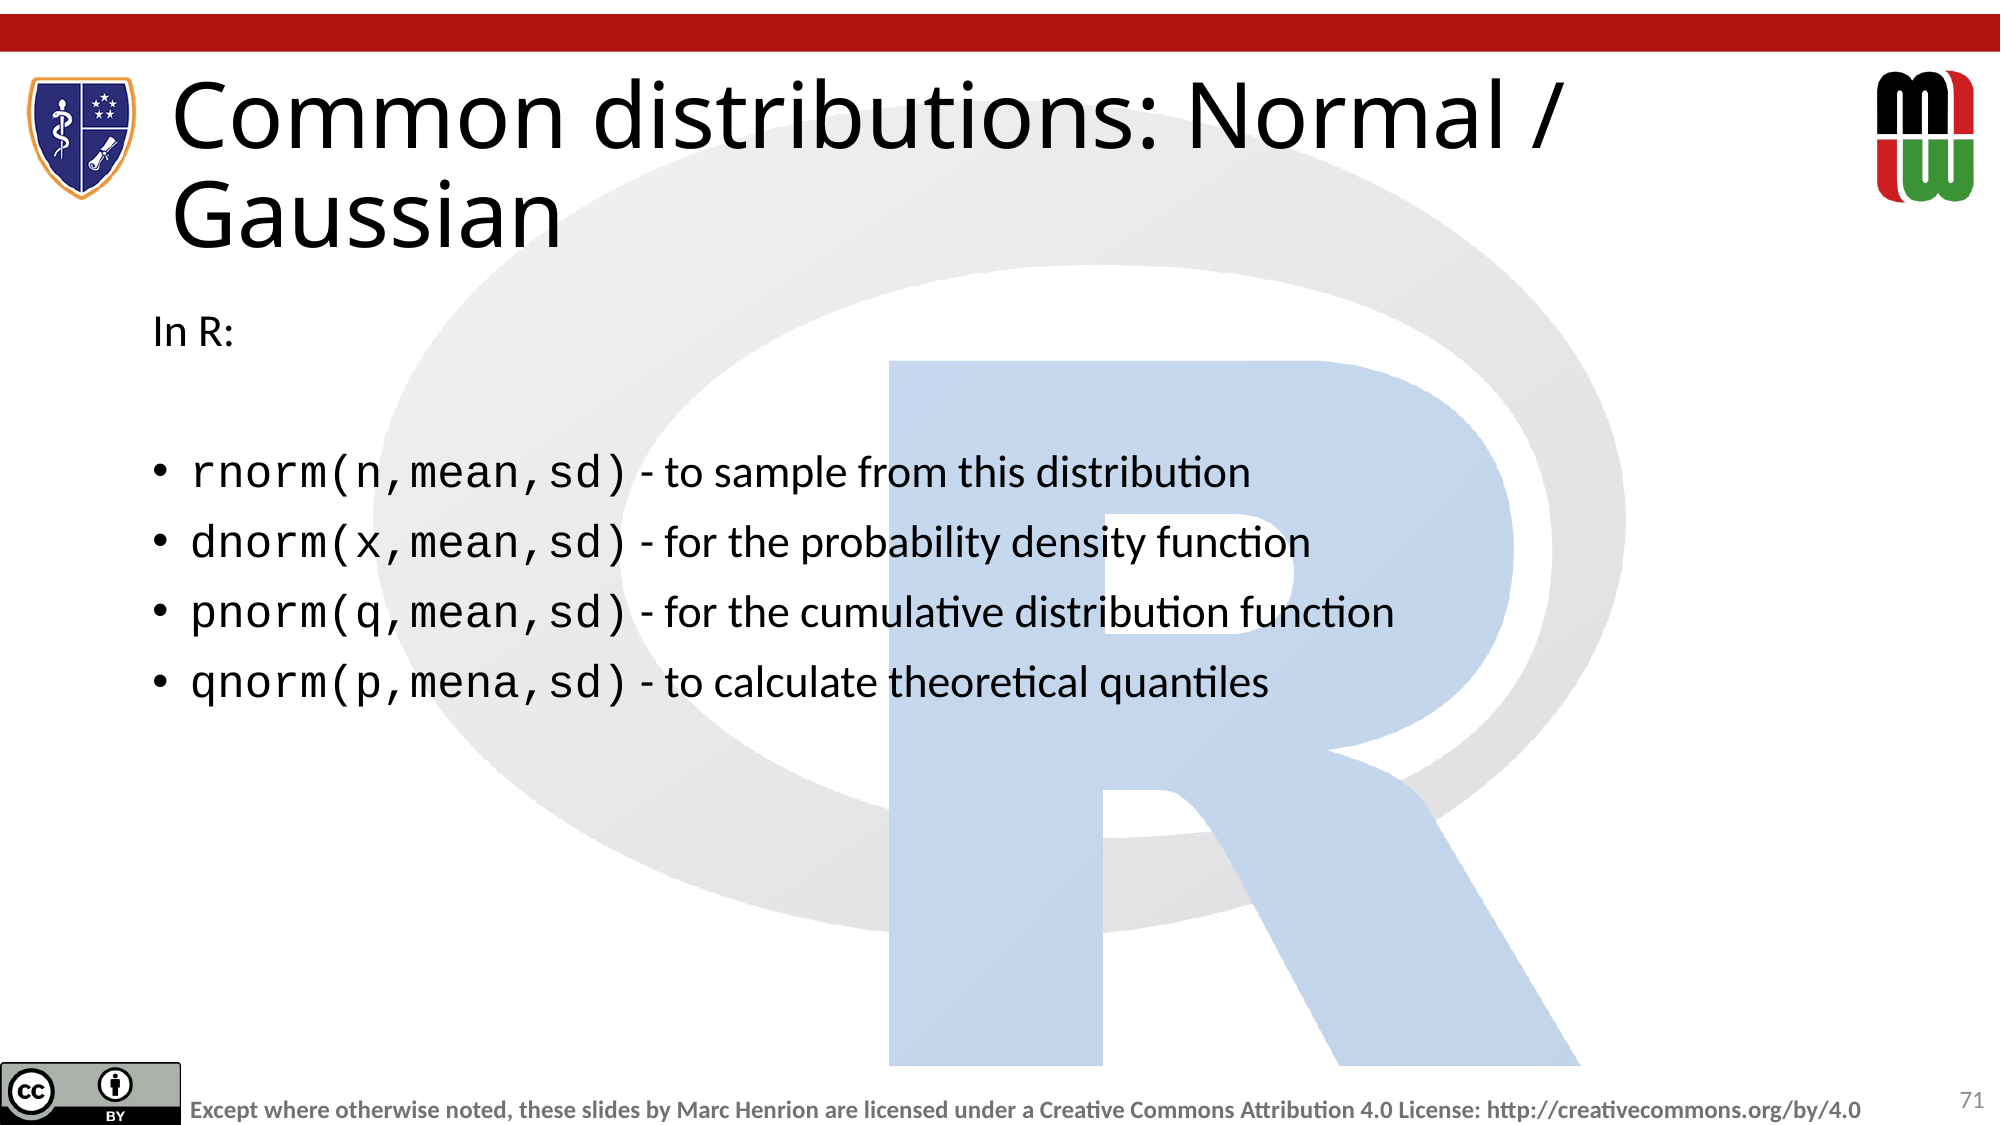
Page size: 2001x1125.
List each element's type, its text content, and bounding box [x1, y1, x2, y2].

picture [0, 1062, 181, 1125]
title Common distributions: Normal / Gaussian [155, 59, 1851, 278]
slide_number 71 [1550, 1073, 2000, 1125]
list In R: rnorm(n,mean,sd) - to sample from this distribution dnorm(x,mean,sd) - for the probability density function pnorm(q,mean,sd) - for the cumulative distribution function qnorm(p,mena,sd) - to calculate theoretical quantiles [137, 299, 1863, 1066]
picture [0, 53, 161, 215]
